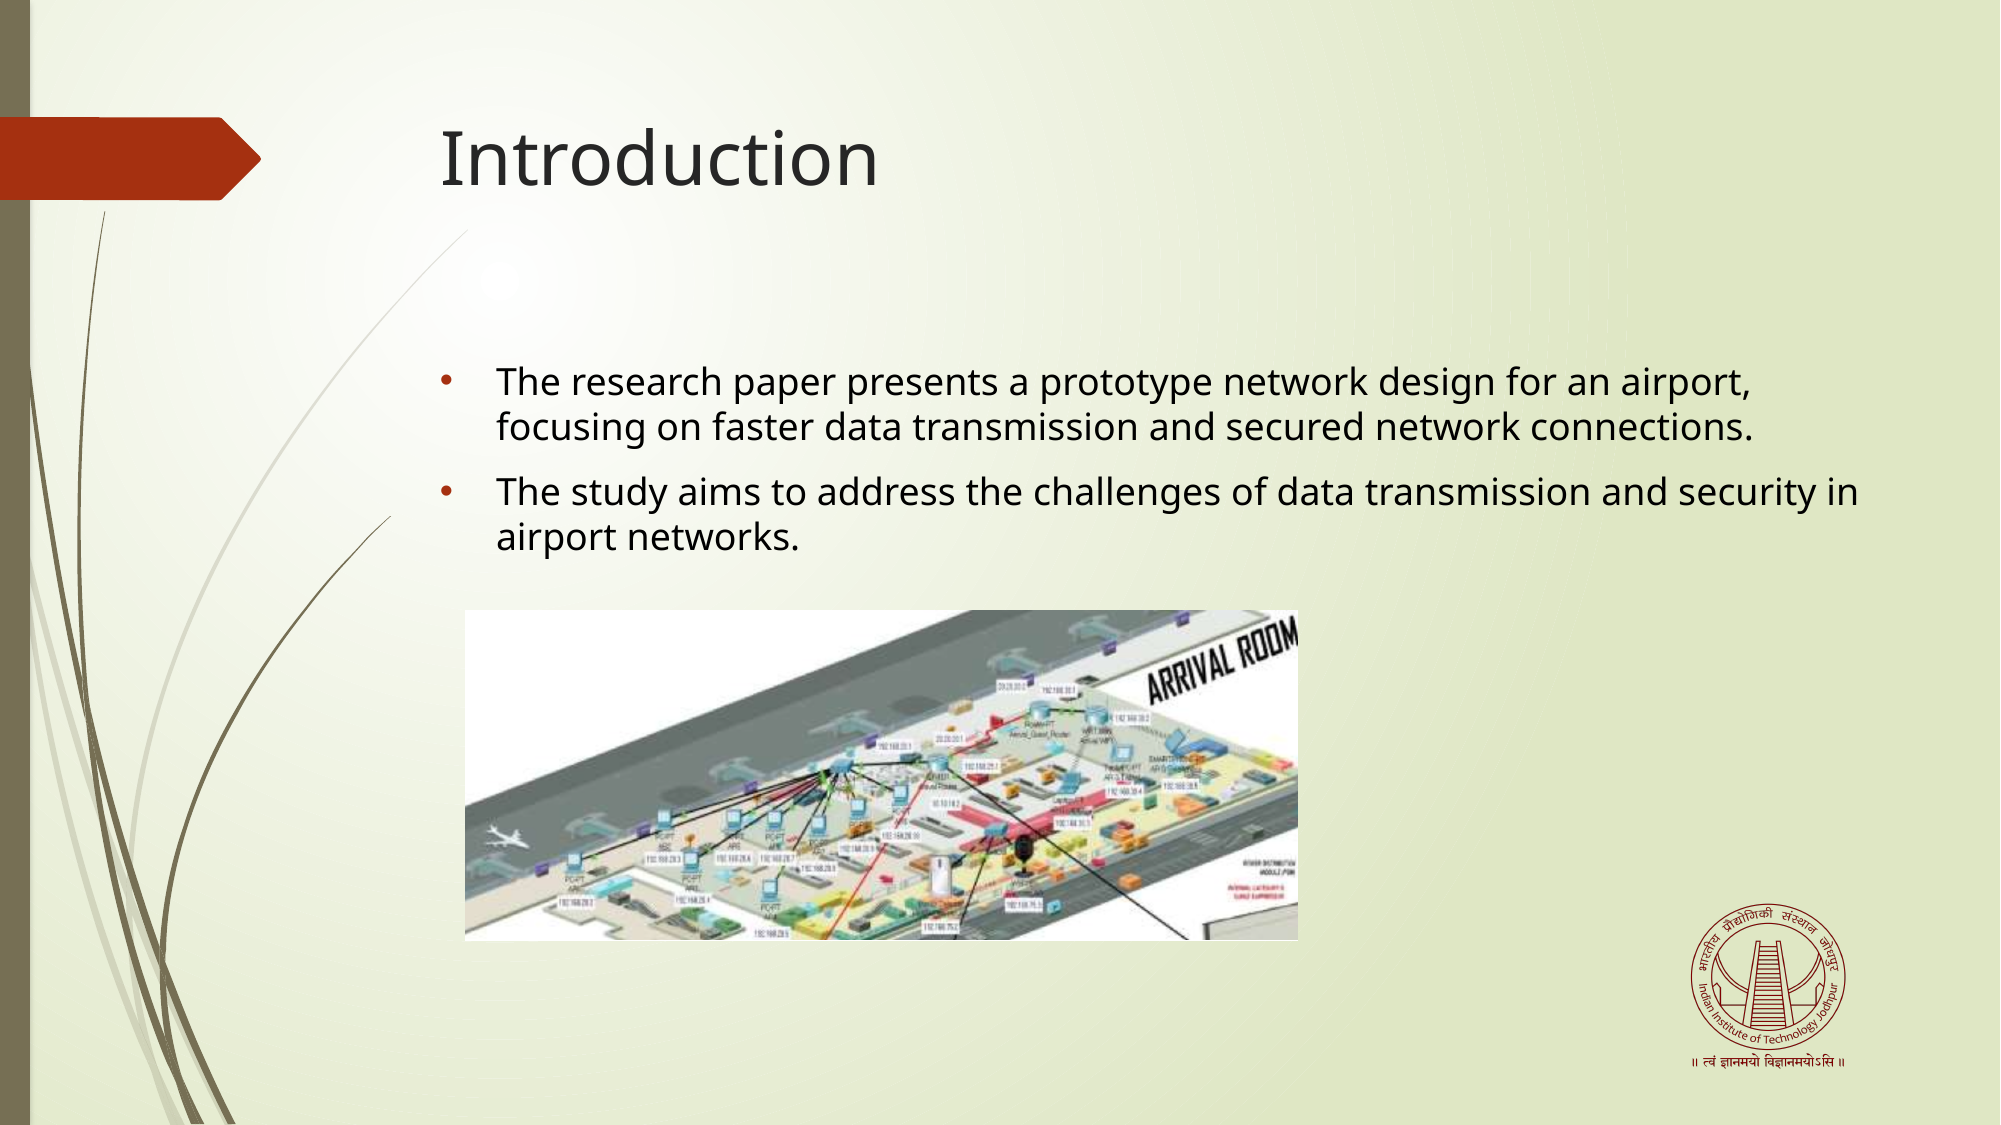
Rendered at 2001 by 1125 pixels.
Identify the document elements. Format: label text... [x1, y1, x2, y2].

list The research paper presents a prototype network design for an airport, focusing on faster data transmission and secured network connections. The study aims to address the challenges of data transmission and security in airport networks. [424, 350, 1888, 970]
picture [465, 610, 1298, 941]
picture [1684, 898, 1852, 1074]
title Introduction [425, 102, 1888, 313]
